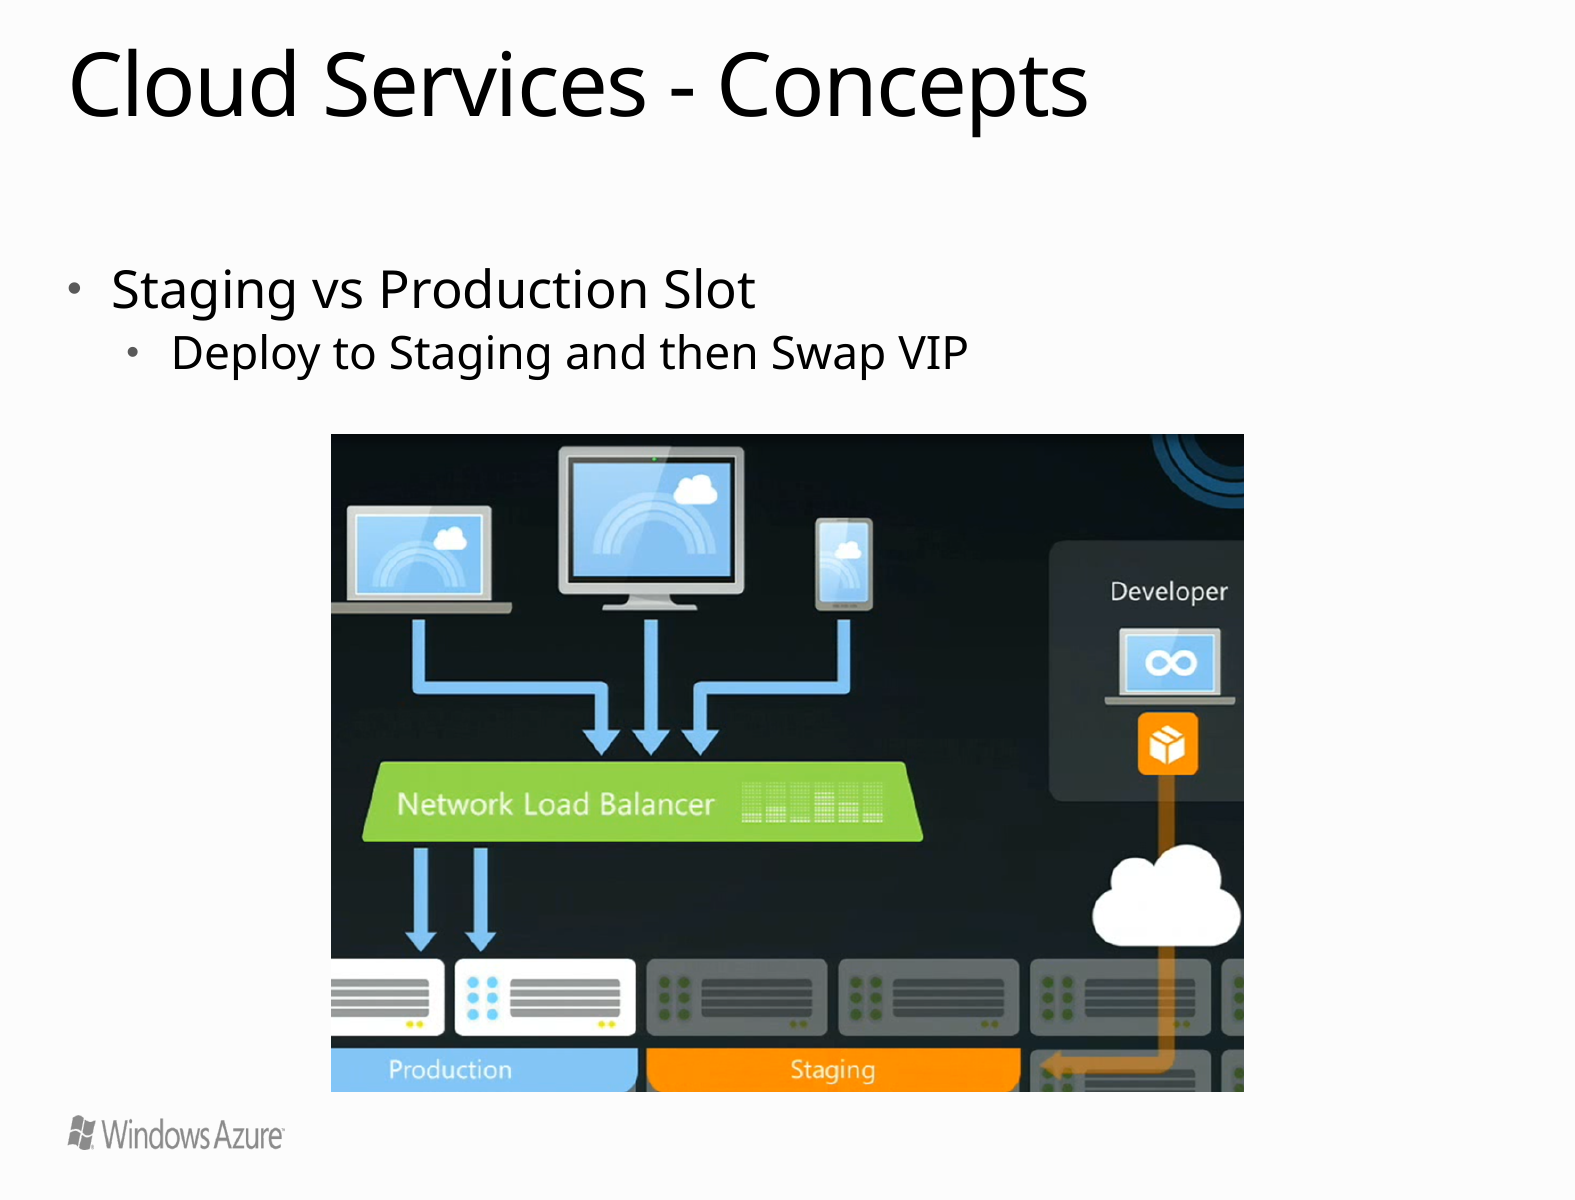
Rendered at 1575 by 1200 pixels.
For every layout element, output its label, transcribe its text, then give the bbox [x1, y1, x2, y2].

picture [330, 434, 1244, 1092]
list Staging vs Production Slot Deploy to Staging and then Swap VIP [67, 256, 1509, 380]
title Cloud Services - Concepts [67, 39, 1508, 137]
